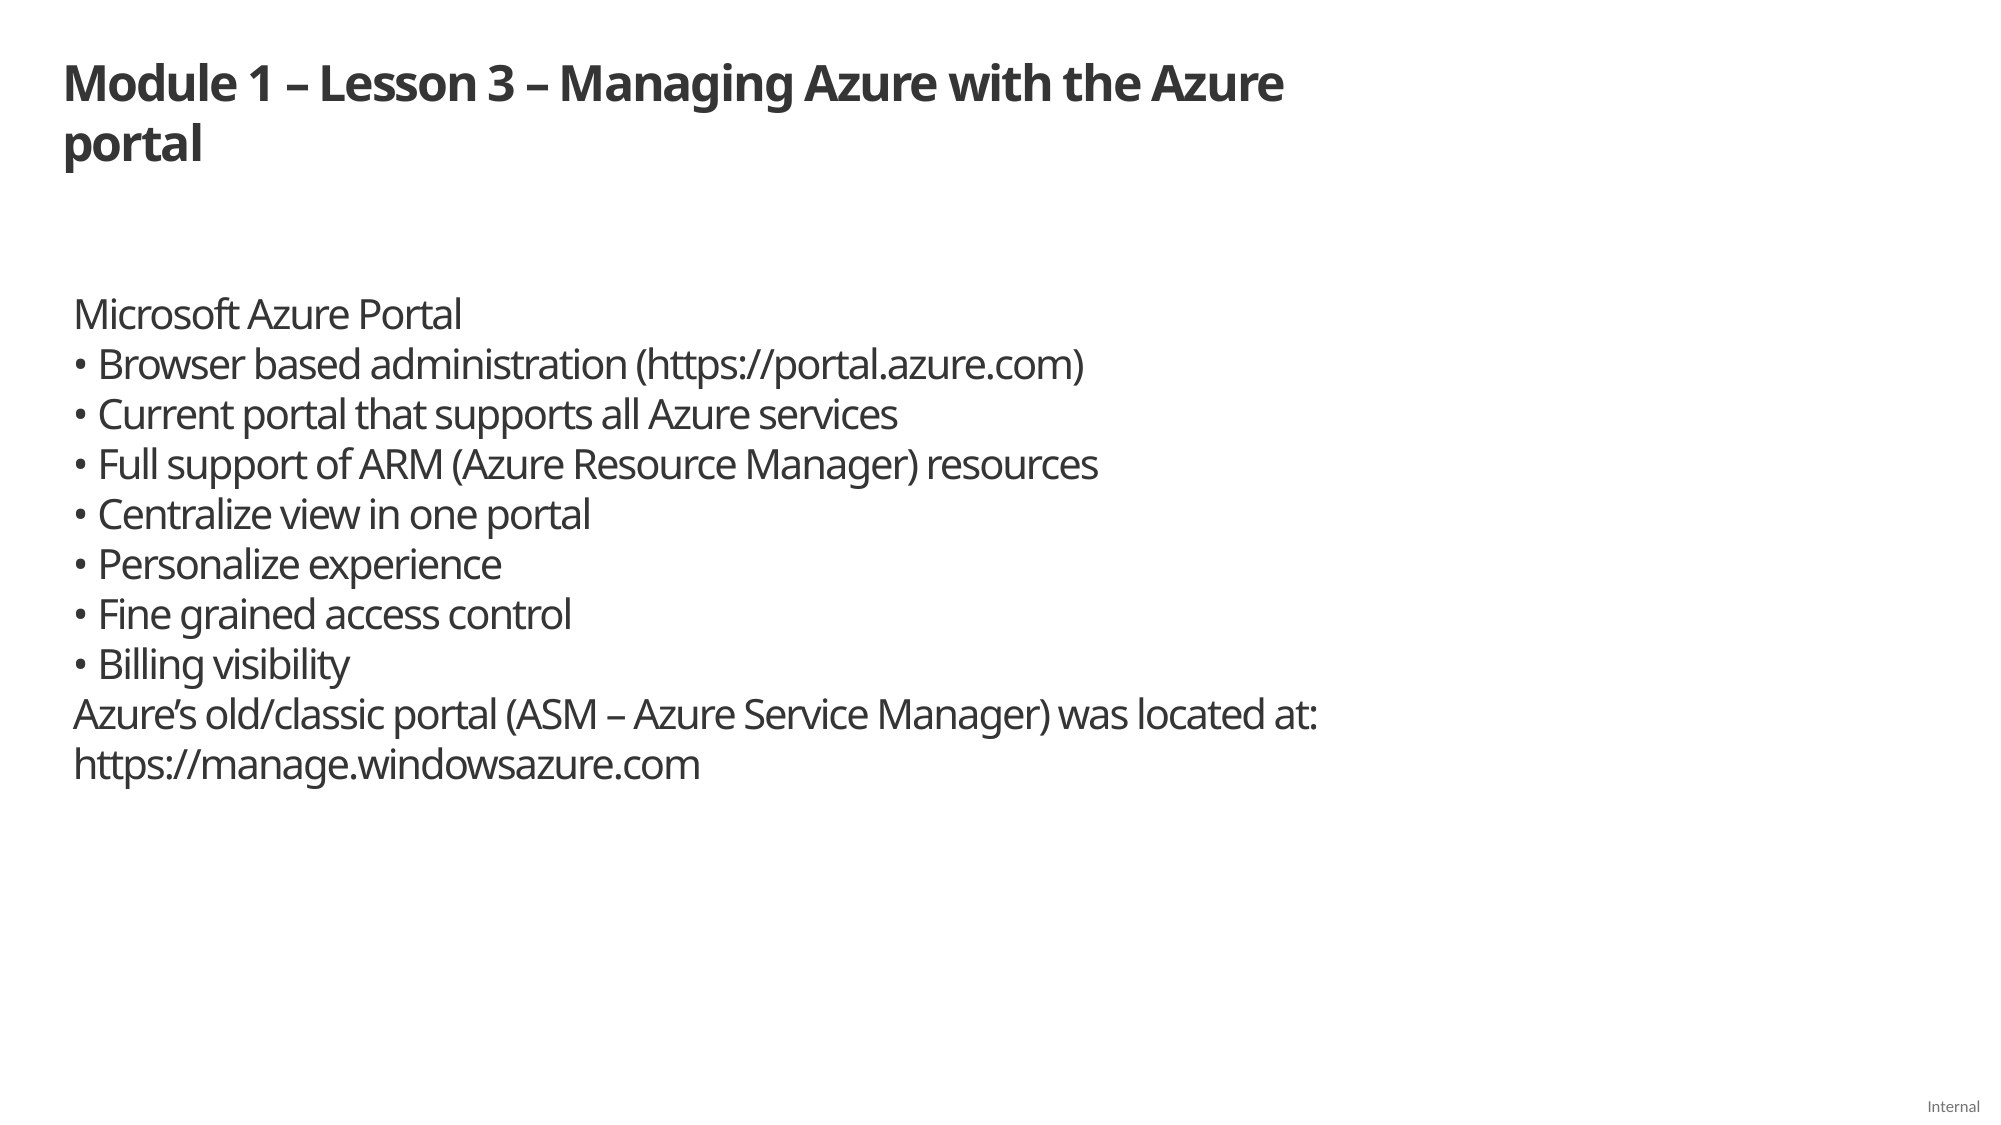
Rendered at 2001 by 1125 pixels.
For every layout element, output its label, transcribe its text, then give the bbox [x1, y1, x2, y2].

text_box Module 1 – Lesson 3 – Managing Azure with the Azure portal [47, 43, 1311, 179]
text_box Microsoft Azure Portal • Browser based administration (https://portal.azure.com) • Current portal that supports all Azure services • Full support of ARM (Azure Resource Manager) resources • Centralize view in one portal • Personalize experience • Fine grained access control • Billing visibility Azure’s old/classic portal (ASM – Azure Service Manager) was located at: https://manage.windowsazure.com [58, 280, 1499, 796]
